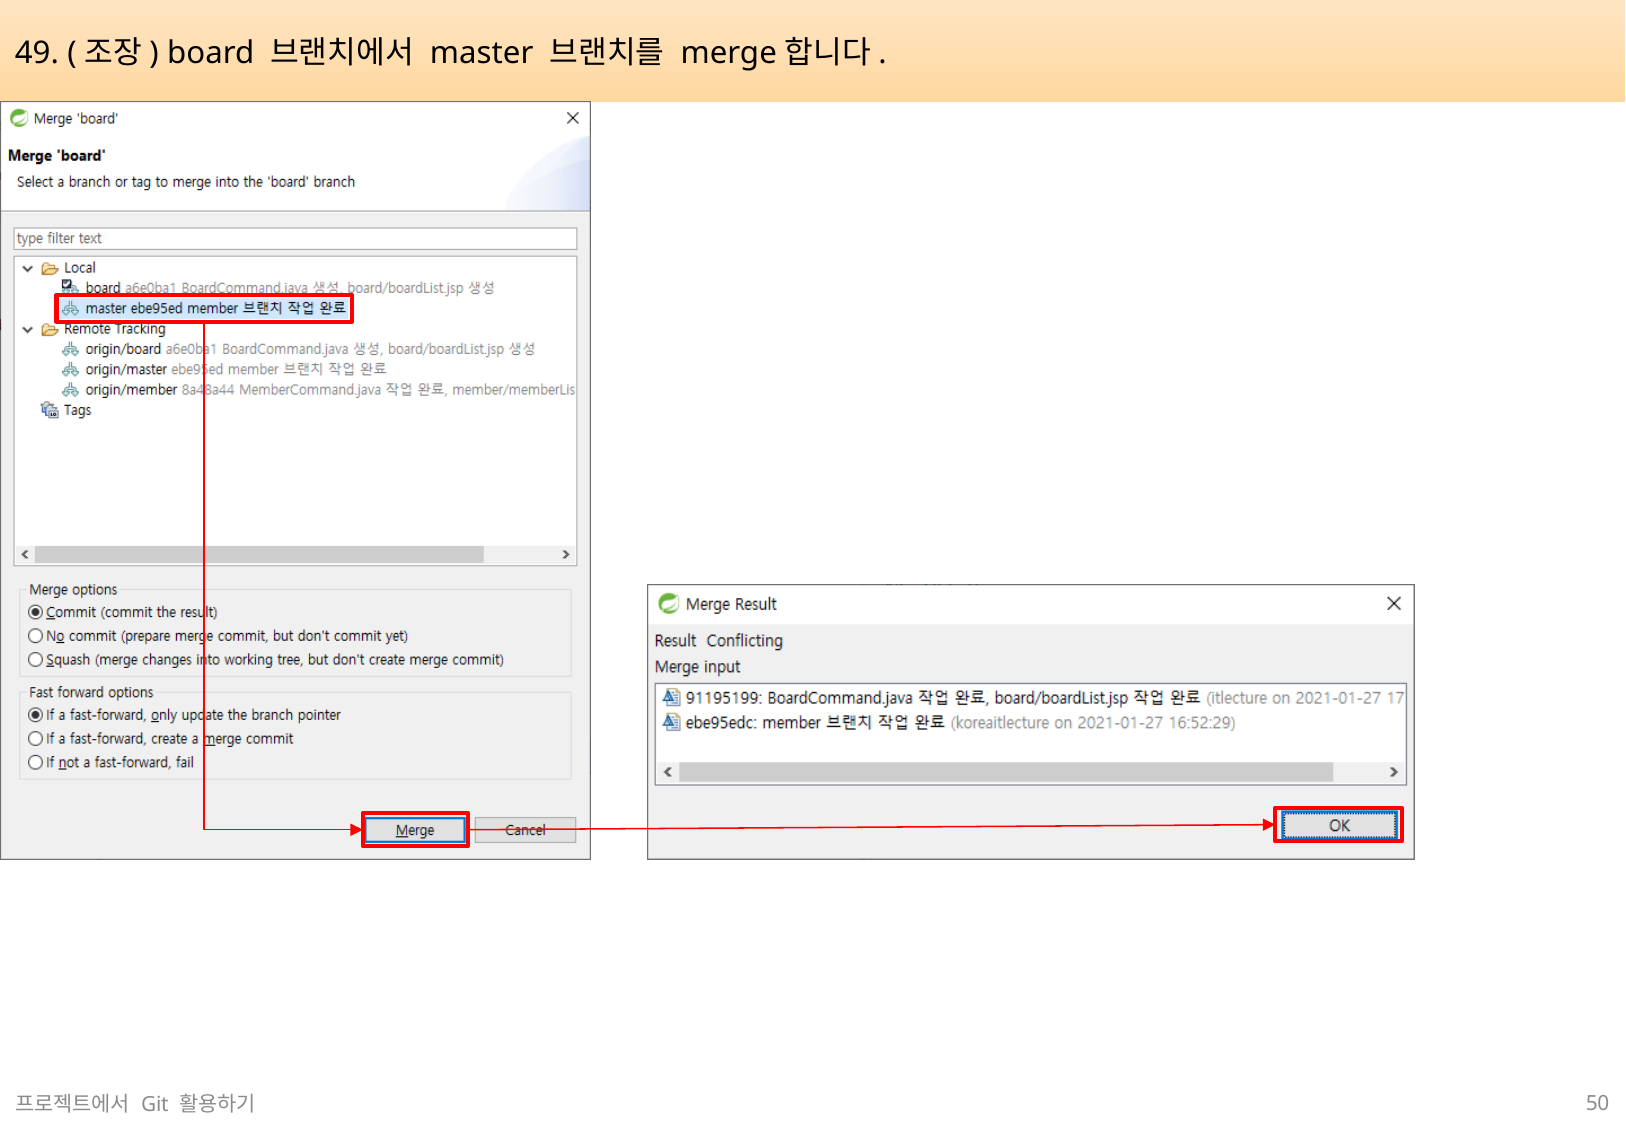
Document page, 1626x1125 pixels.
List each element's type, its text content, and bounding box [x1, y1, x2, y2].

picture [0, 101, 591, 860]
slide_number 50 [1245, 1082, 1625, 1125]
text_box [467, 824, 1276, 830]
text_box 49. (조장) board 브랜치에서 master 브랜치를 merge합니다. [0, 0, 1625, 104]
picture [646, 583, 1415, 860]
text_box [29, 496, 538, 656]
footer 프로젝트에서 Git 활용하기 [0, 1082, 515, 1125]
